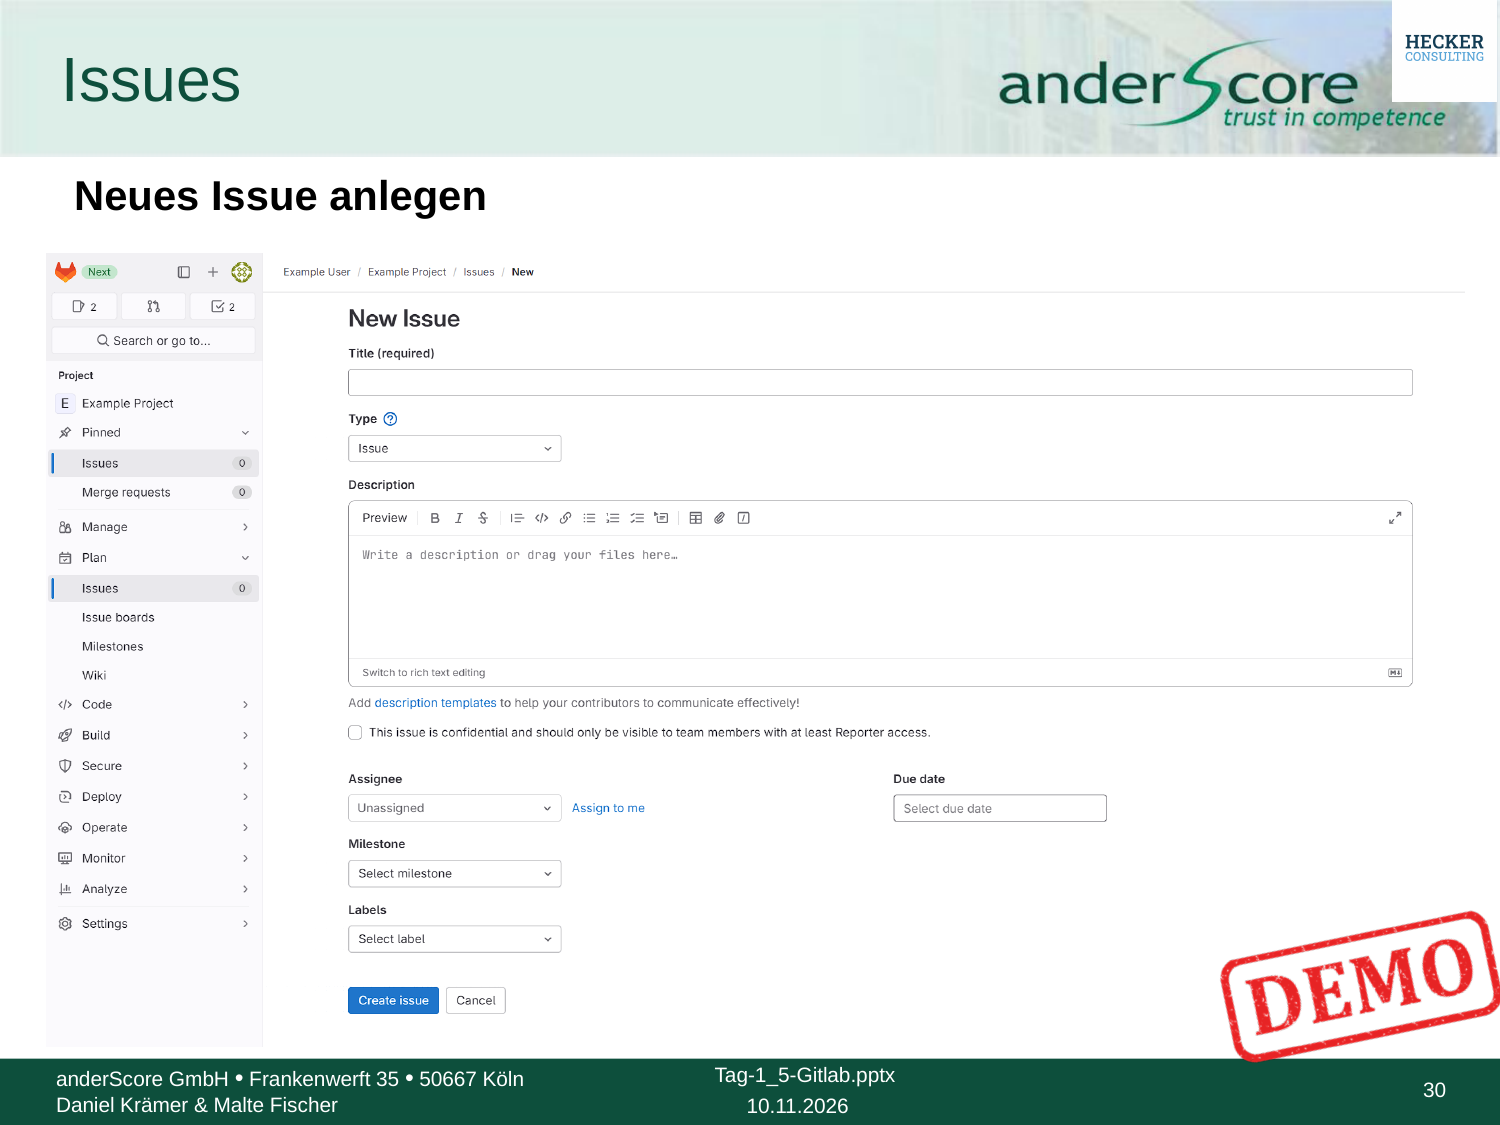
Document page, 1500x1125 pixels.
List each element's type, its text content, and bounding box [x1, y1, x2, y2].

picture [0, 0, 1500, 157]
title Issues [46, 23, 975, 140]
list Neues Issue anlegen [49, 160, 1447, 252]
picture [46, 253, 1500, 1124]
